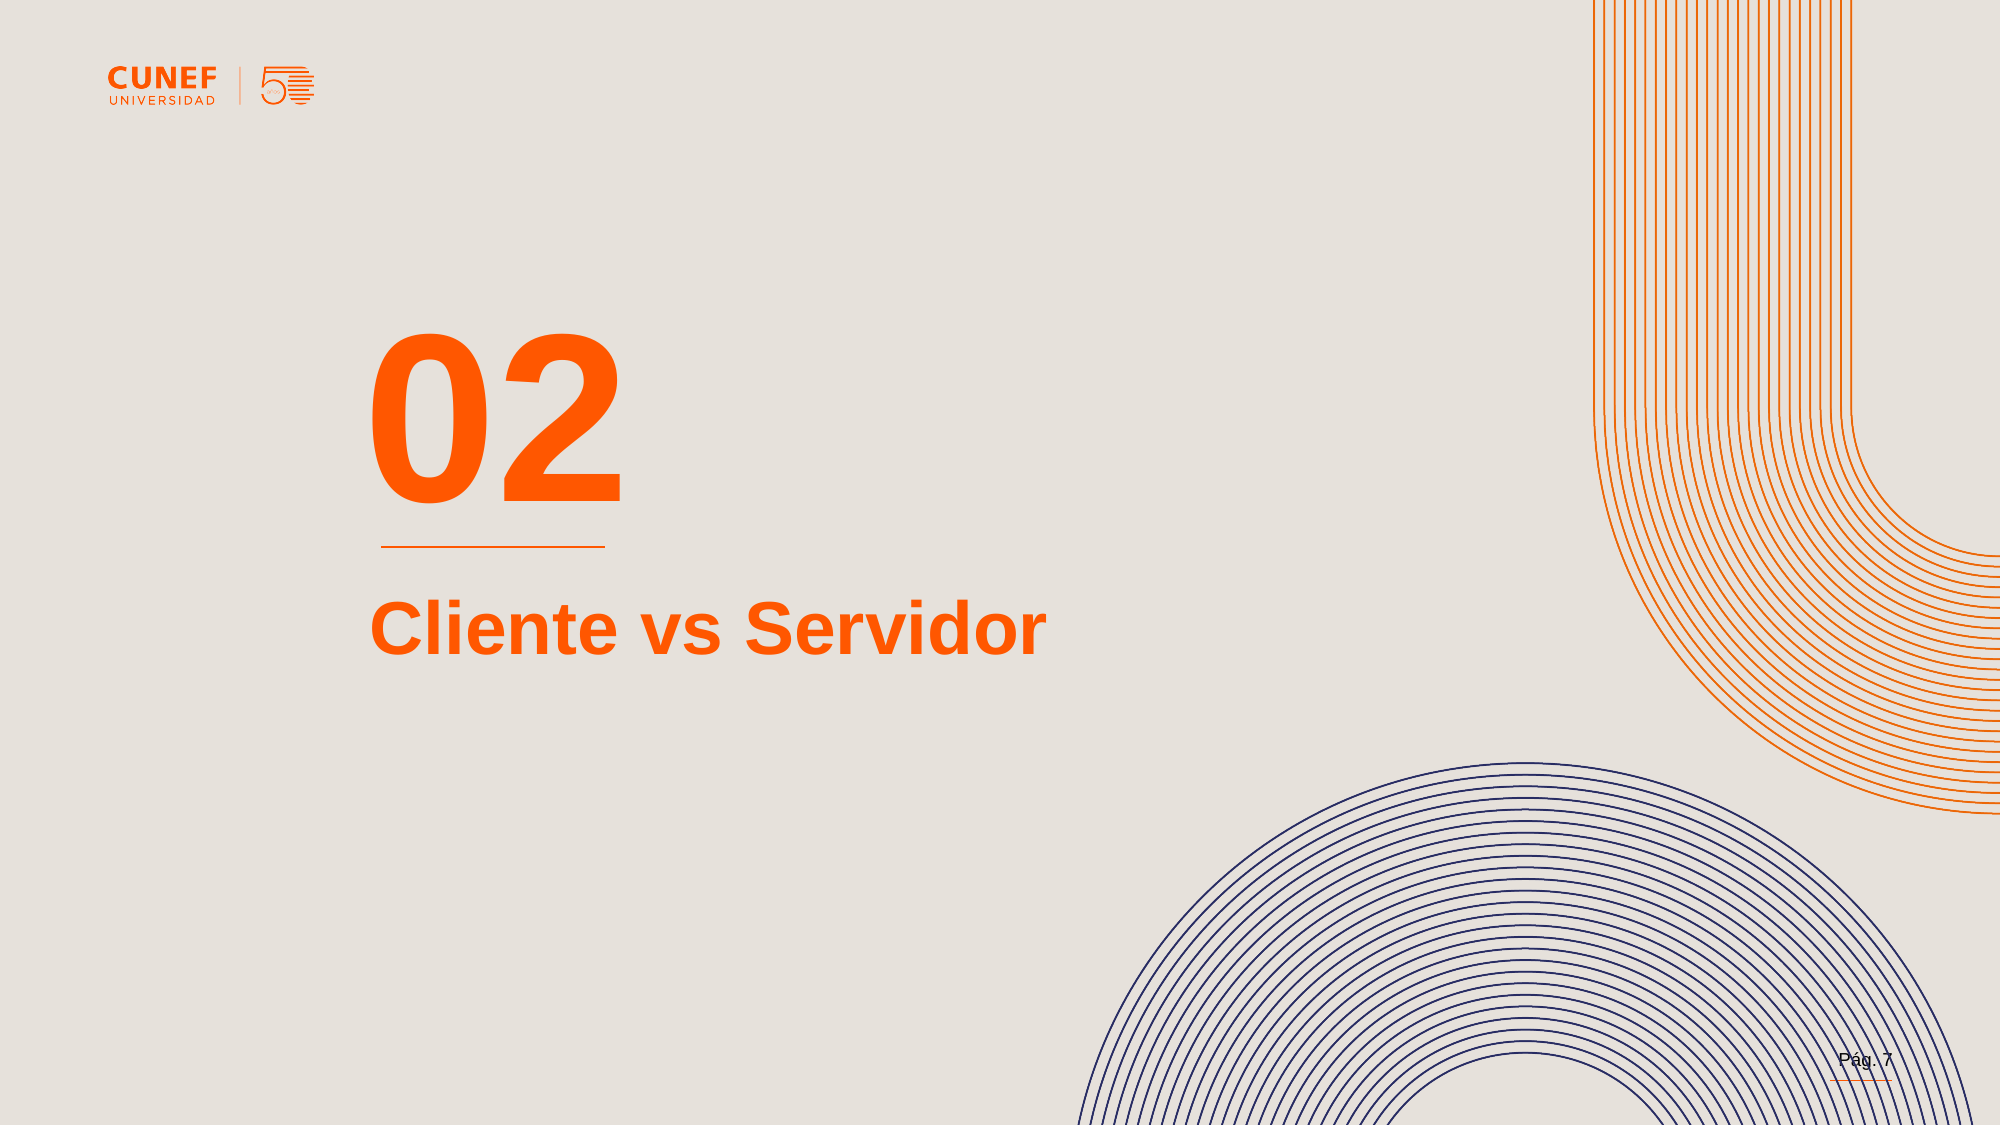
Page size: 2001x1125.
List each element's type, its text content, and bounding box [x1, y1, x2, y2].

picture [0, 0, 2000, 1125]
title 02 [363, 294, 1043, 445]
list Cliente vs Servidor [369, 596, 1481, 726]
